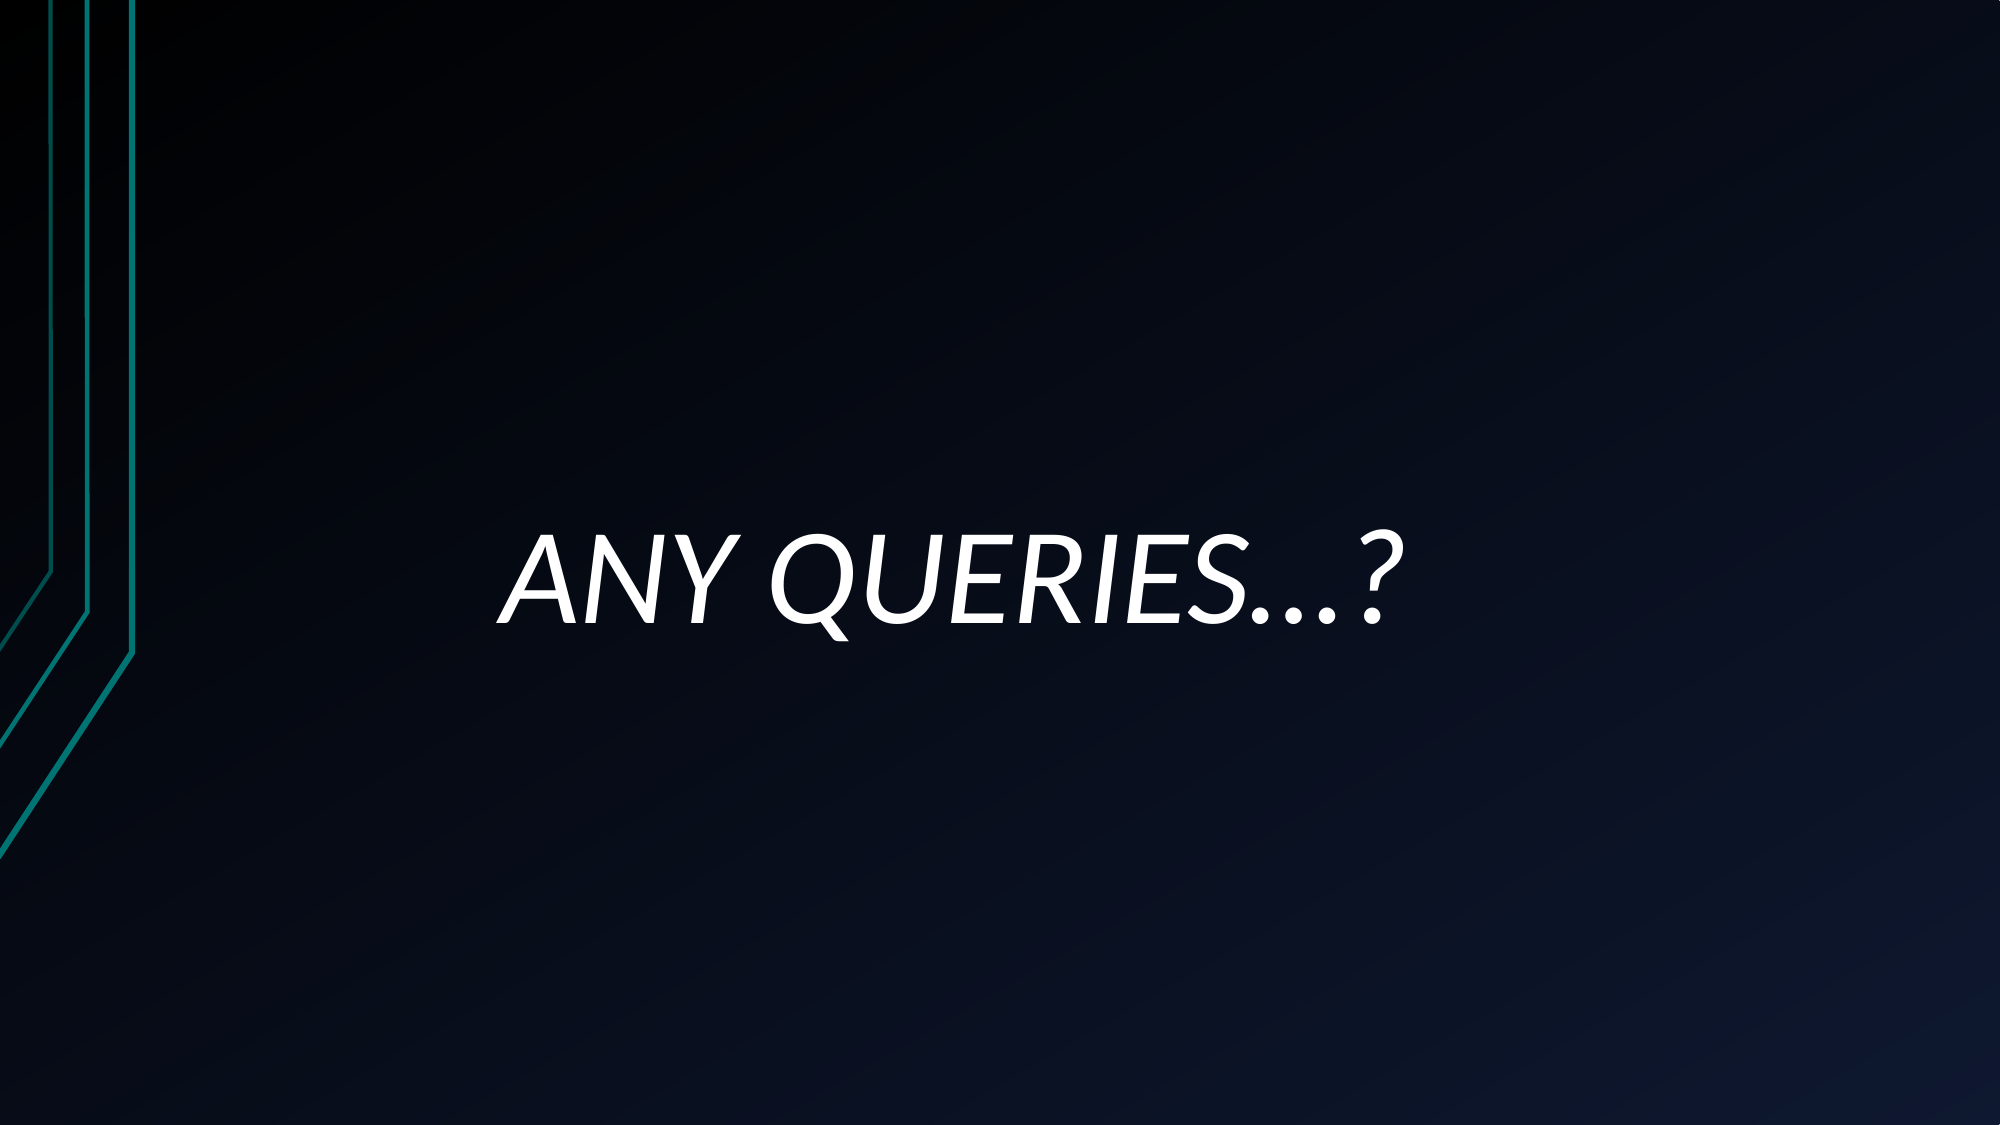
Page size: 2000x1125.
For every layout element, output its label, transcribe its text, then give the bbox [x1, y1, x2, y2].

title ANY QUERIES…? [480, 462, 1688, 663]
